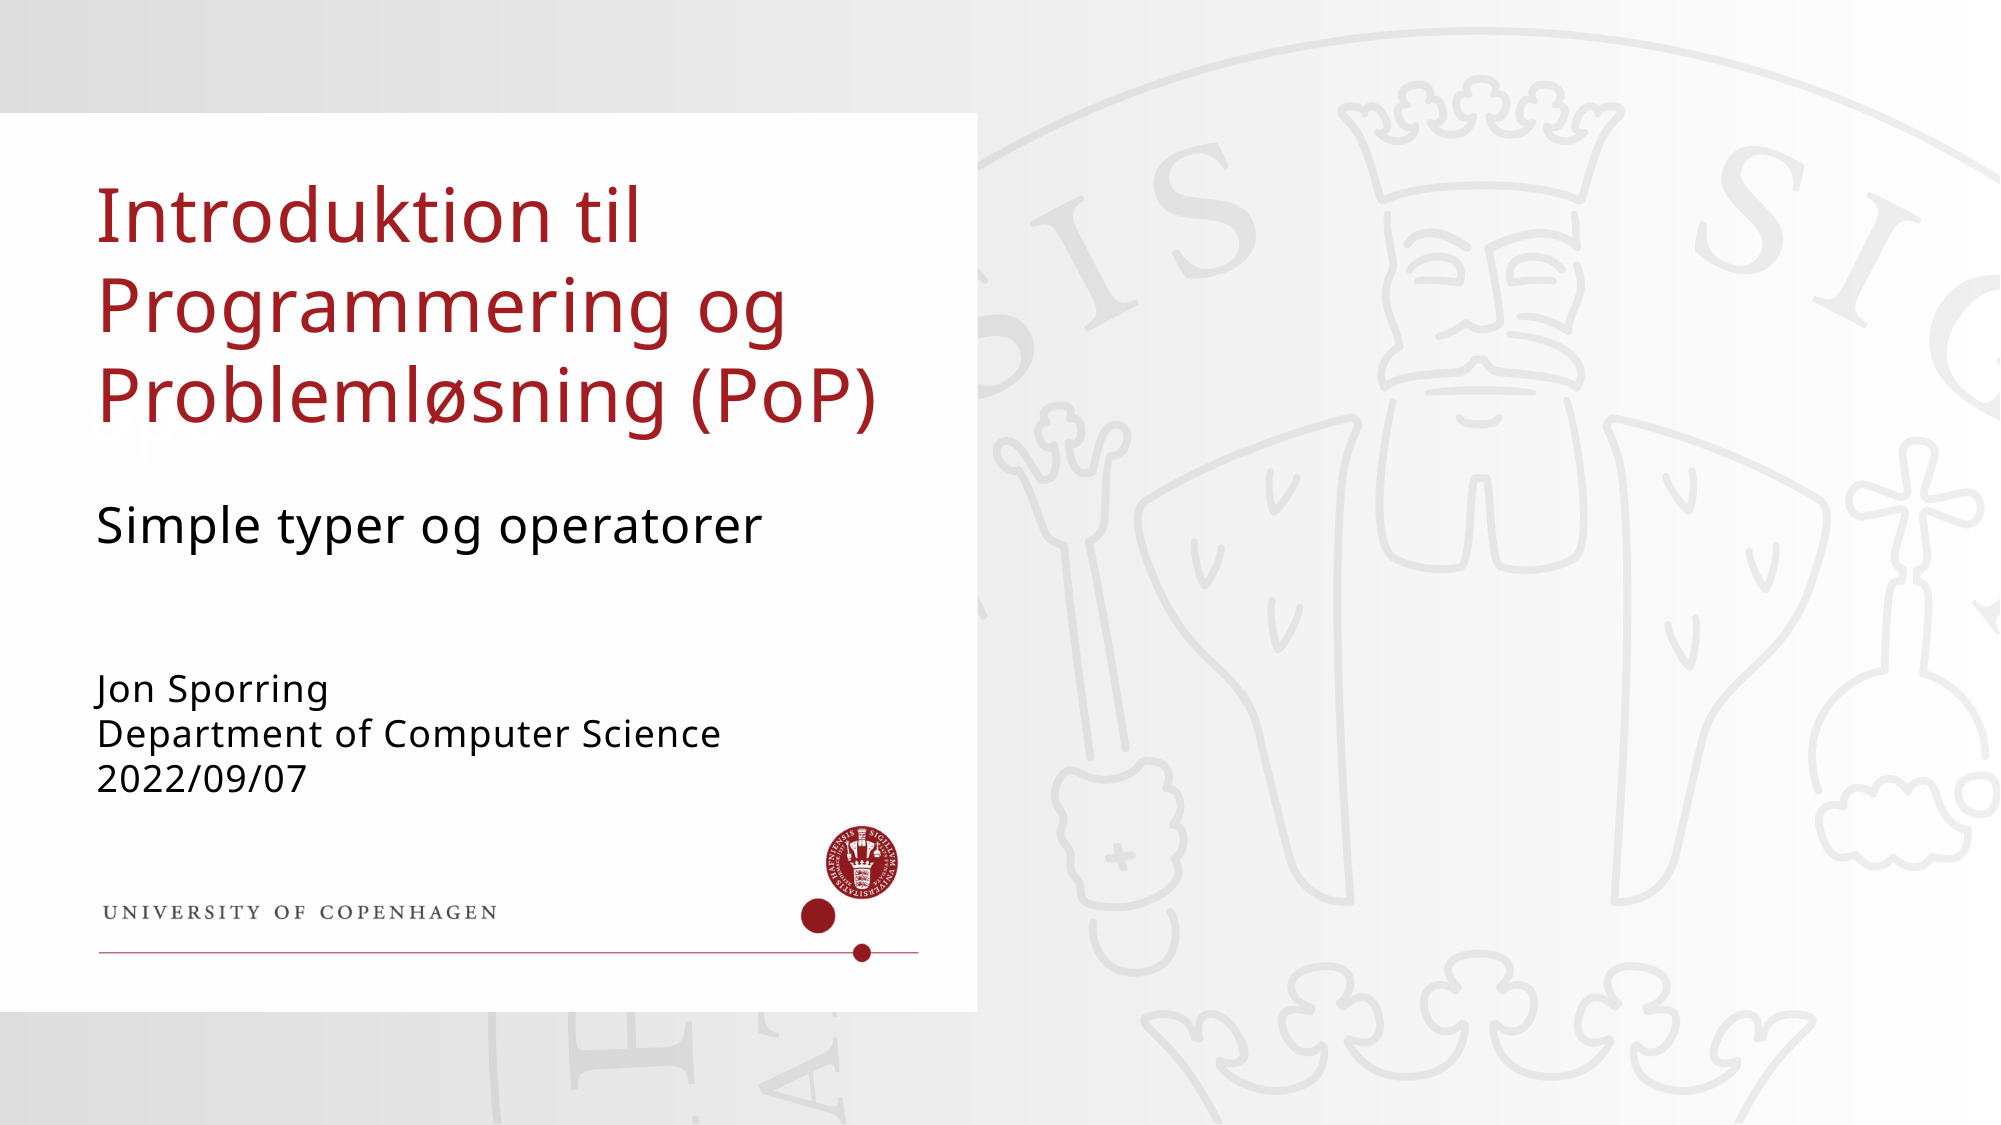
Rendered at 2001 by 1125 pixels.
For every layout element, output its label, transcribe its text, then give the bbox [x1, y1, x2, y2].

list Introduktion til Programmering og Problemløsning (PoP) [96, 167, 908, 460]
picture [284, 17, 2001, 1124]
list Jon Sporring Department of Computer Science 2022/09/07 [96, 664, 909, 813]
subtitle Simple typer og operatorer [96, 493, 909, 613]
title ope [0, 113, 978, 1012]
